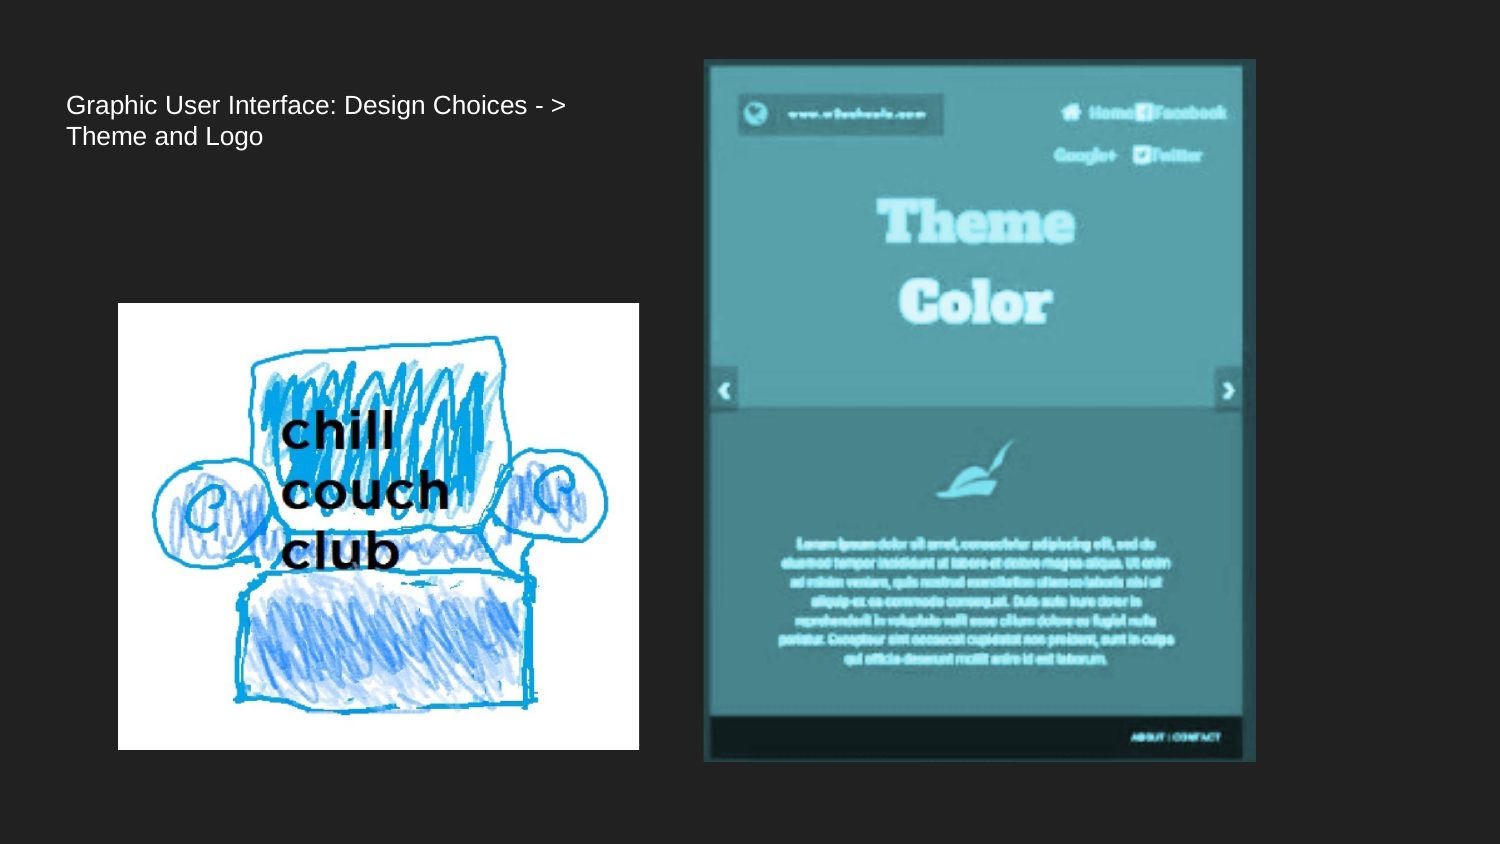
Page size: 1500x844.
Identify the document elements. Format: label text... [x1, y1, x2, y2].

picture [703, 59, 1257, 762]
picture [117, 303, 640, 750]
title Graphic User Interface: Design Choices - > Theme and Logo [51, 72, 640, 167]
